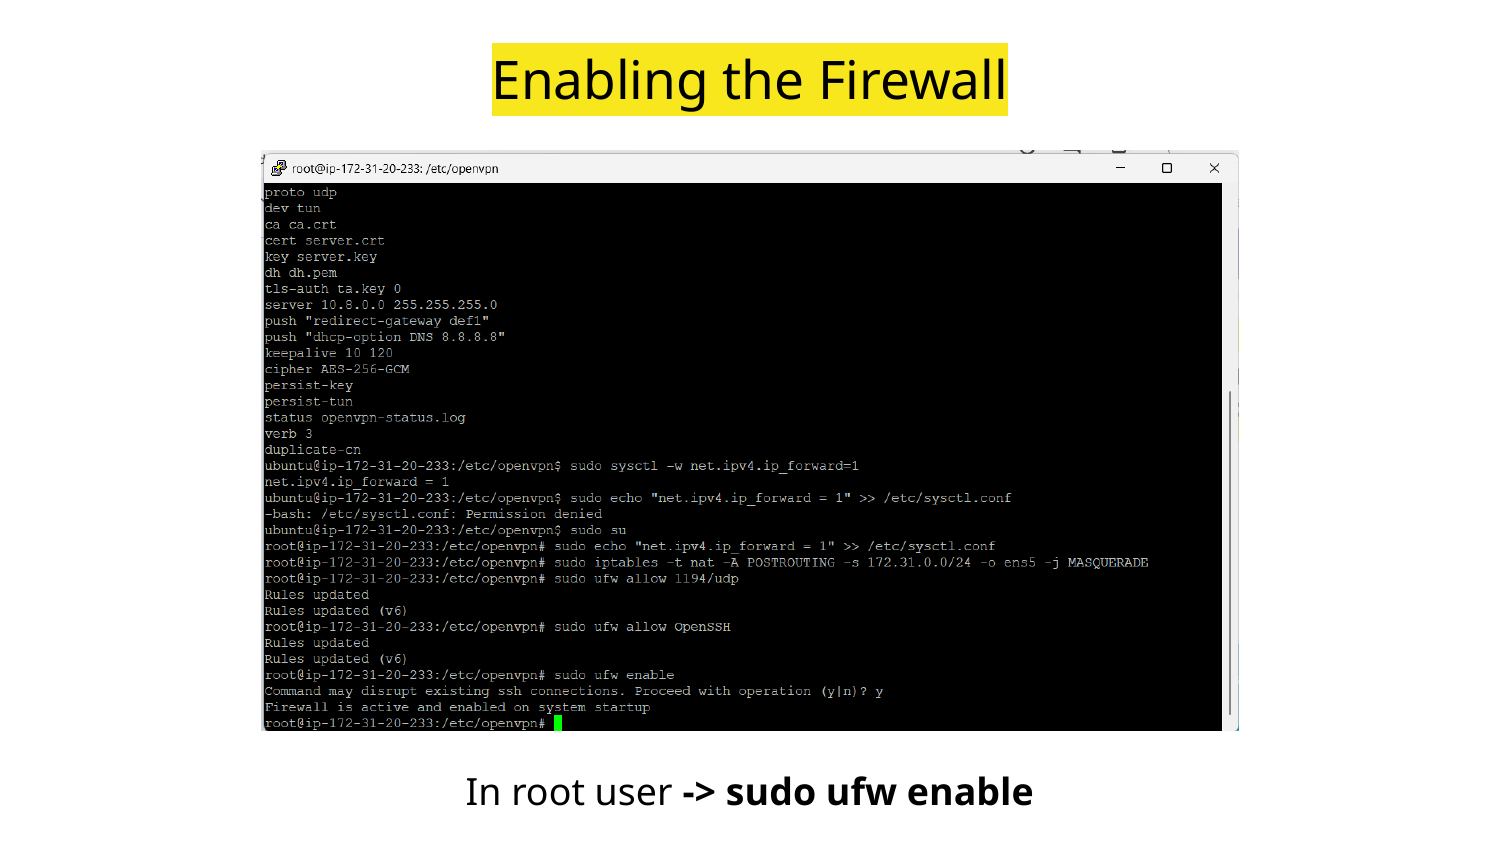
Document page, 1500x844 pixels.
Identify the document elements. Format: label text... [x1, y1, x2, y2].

title Enabling the Firewall [51, 31, 1449, 126]
list In root user -> sudo ufw enable [0, 730, 1500, 825]
picture [261, 150, 1239, 731]
